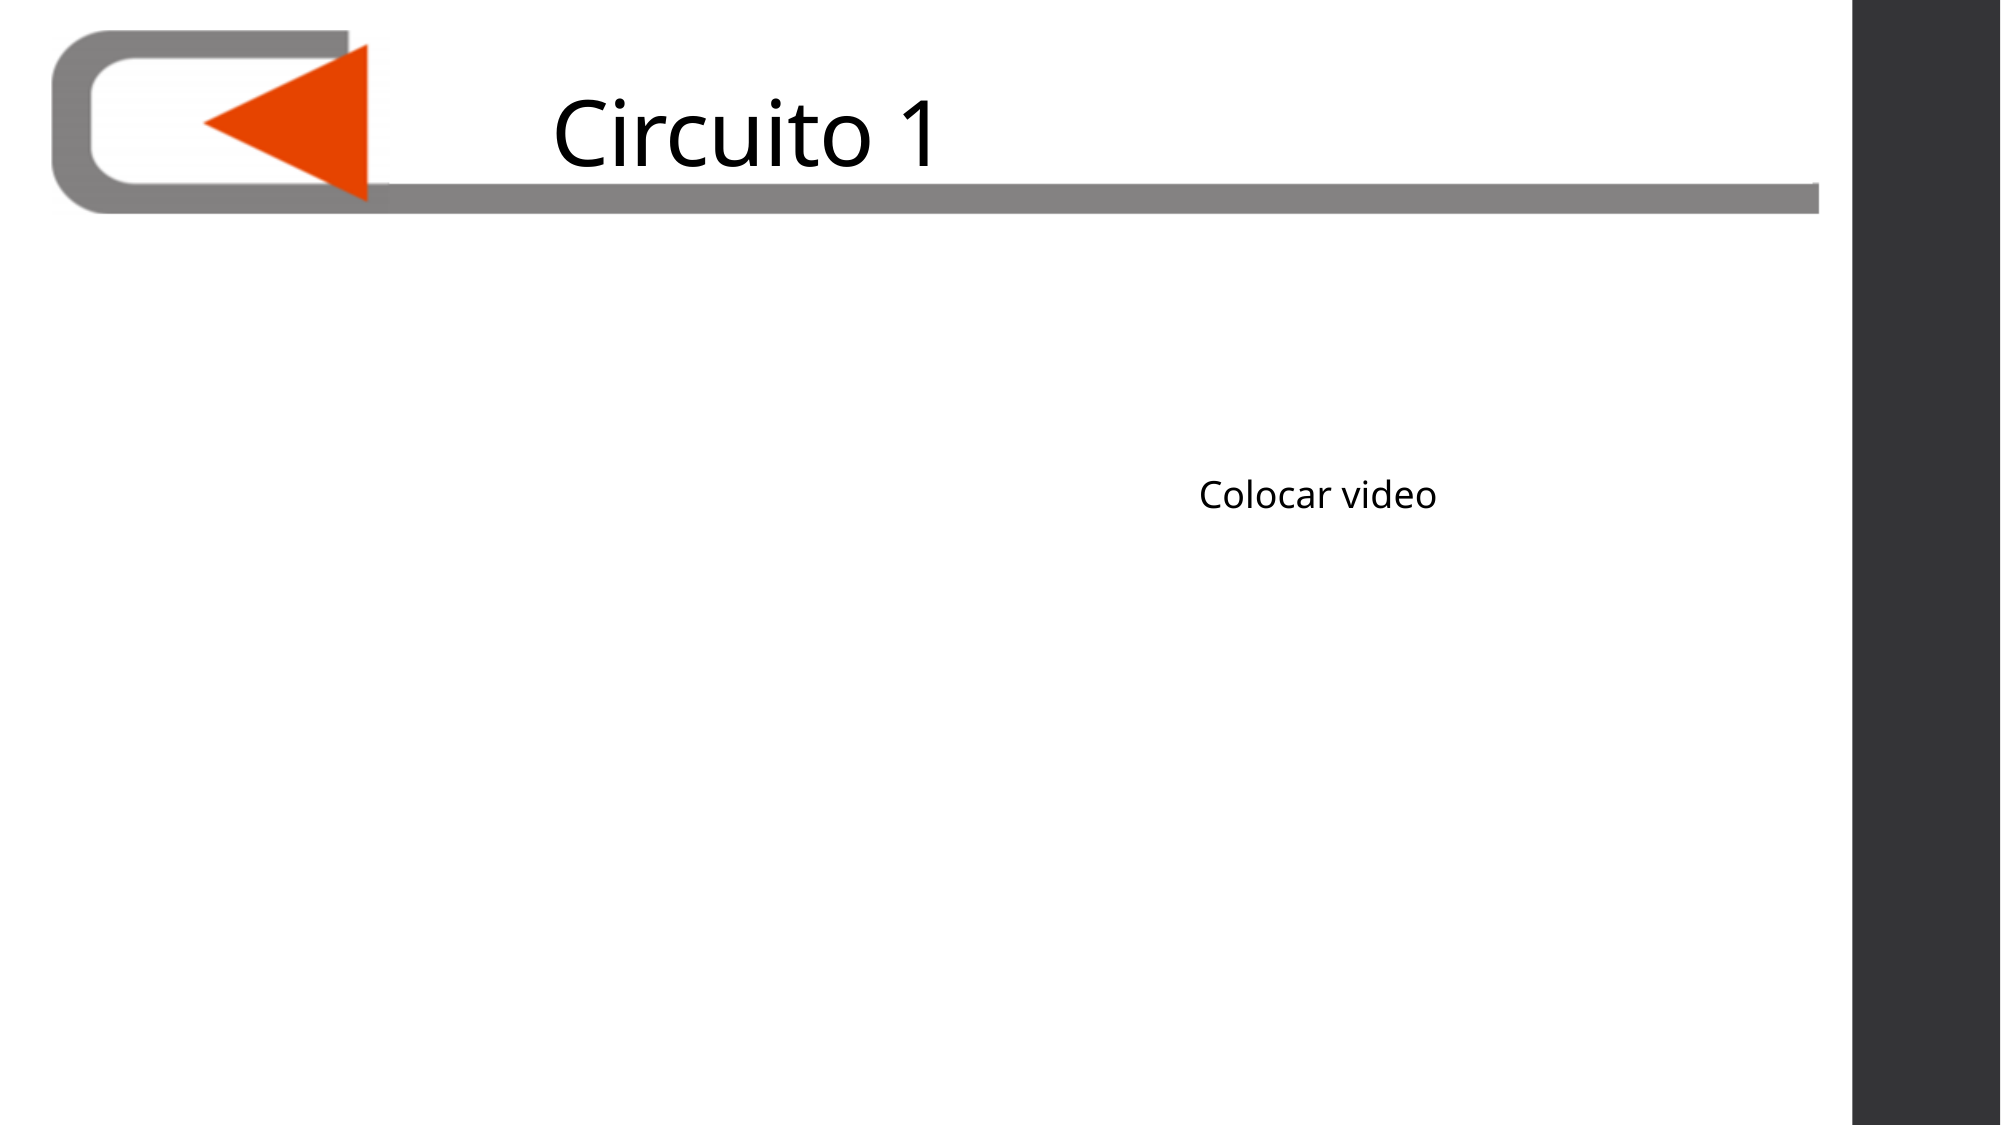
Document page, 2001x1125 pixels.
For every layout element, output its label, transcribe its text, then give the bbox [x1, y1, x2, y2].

title Circuito 1 [536, 0, 2000, 194]
picture [49, 30, 1833, 233]
text_box Colocar video [1184, 463, 1514, 524]
